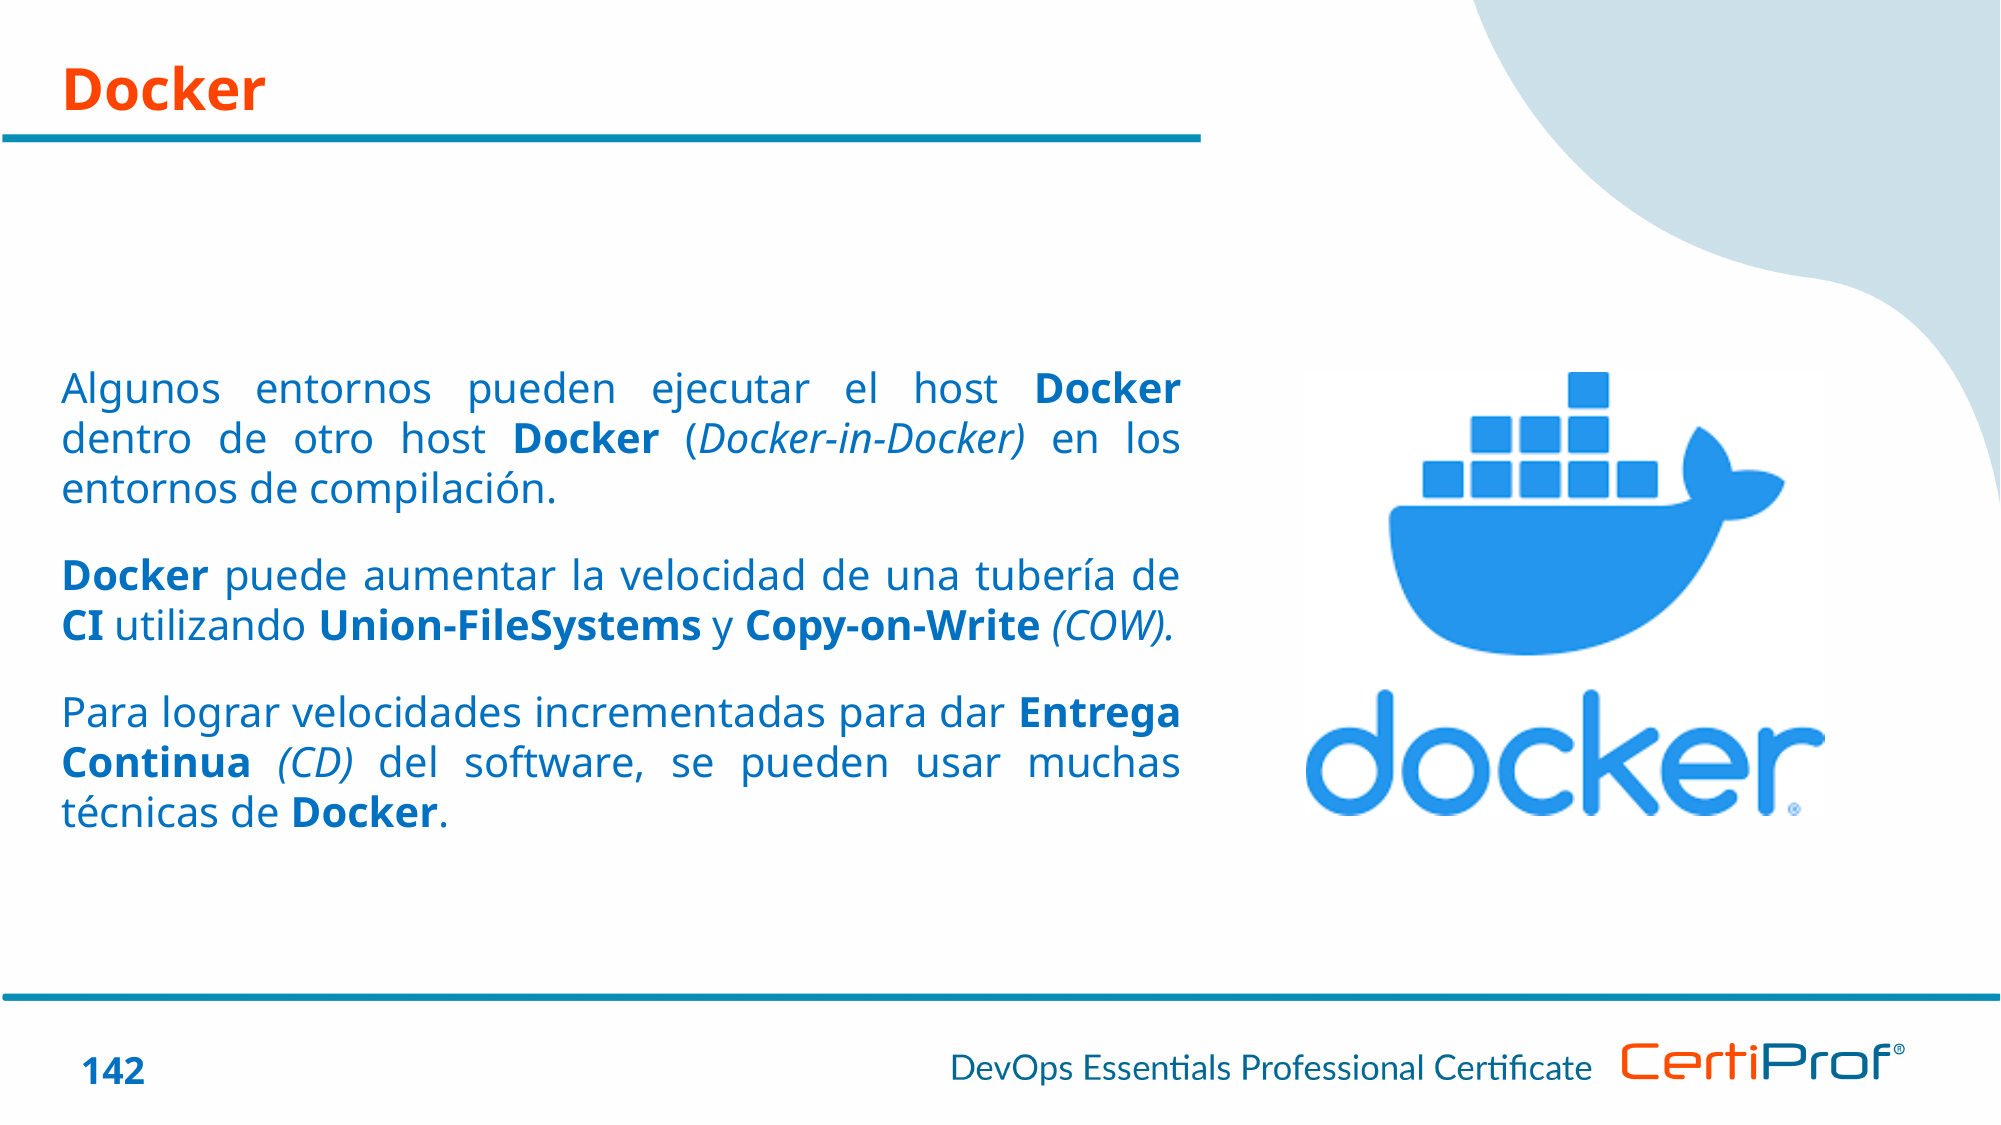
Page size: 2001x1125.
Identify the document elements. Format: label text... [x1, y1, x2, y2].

picture [0, 0, 2001, 1125]
text_box Algunos entornos pueden ejecutar el host Docker dentro de otro host Docker (Docker-in-Docker) en los entornos de compilación. Docker puede aumentar la velocidad de una tubería de CI utilizando Union-FileSystems y Copy-on-Write (COW). Para lograr velocidades incrementadas para dar Entrega Continua (CD) del software, se pueden usar muchas técnicas de Docker. [46, 354, 1197, 904]
text_box Docker [46, 45, 1040, 131]
